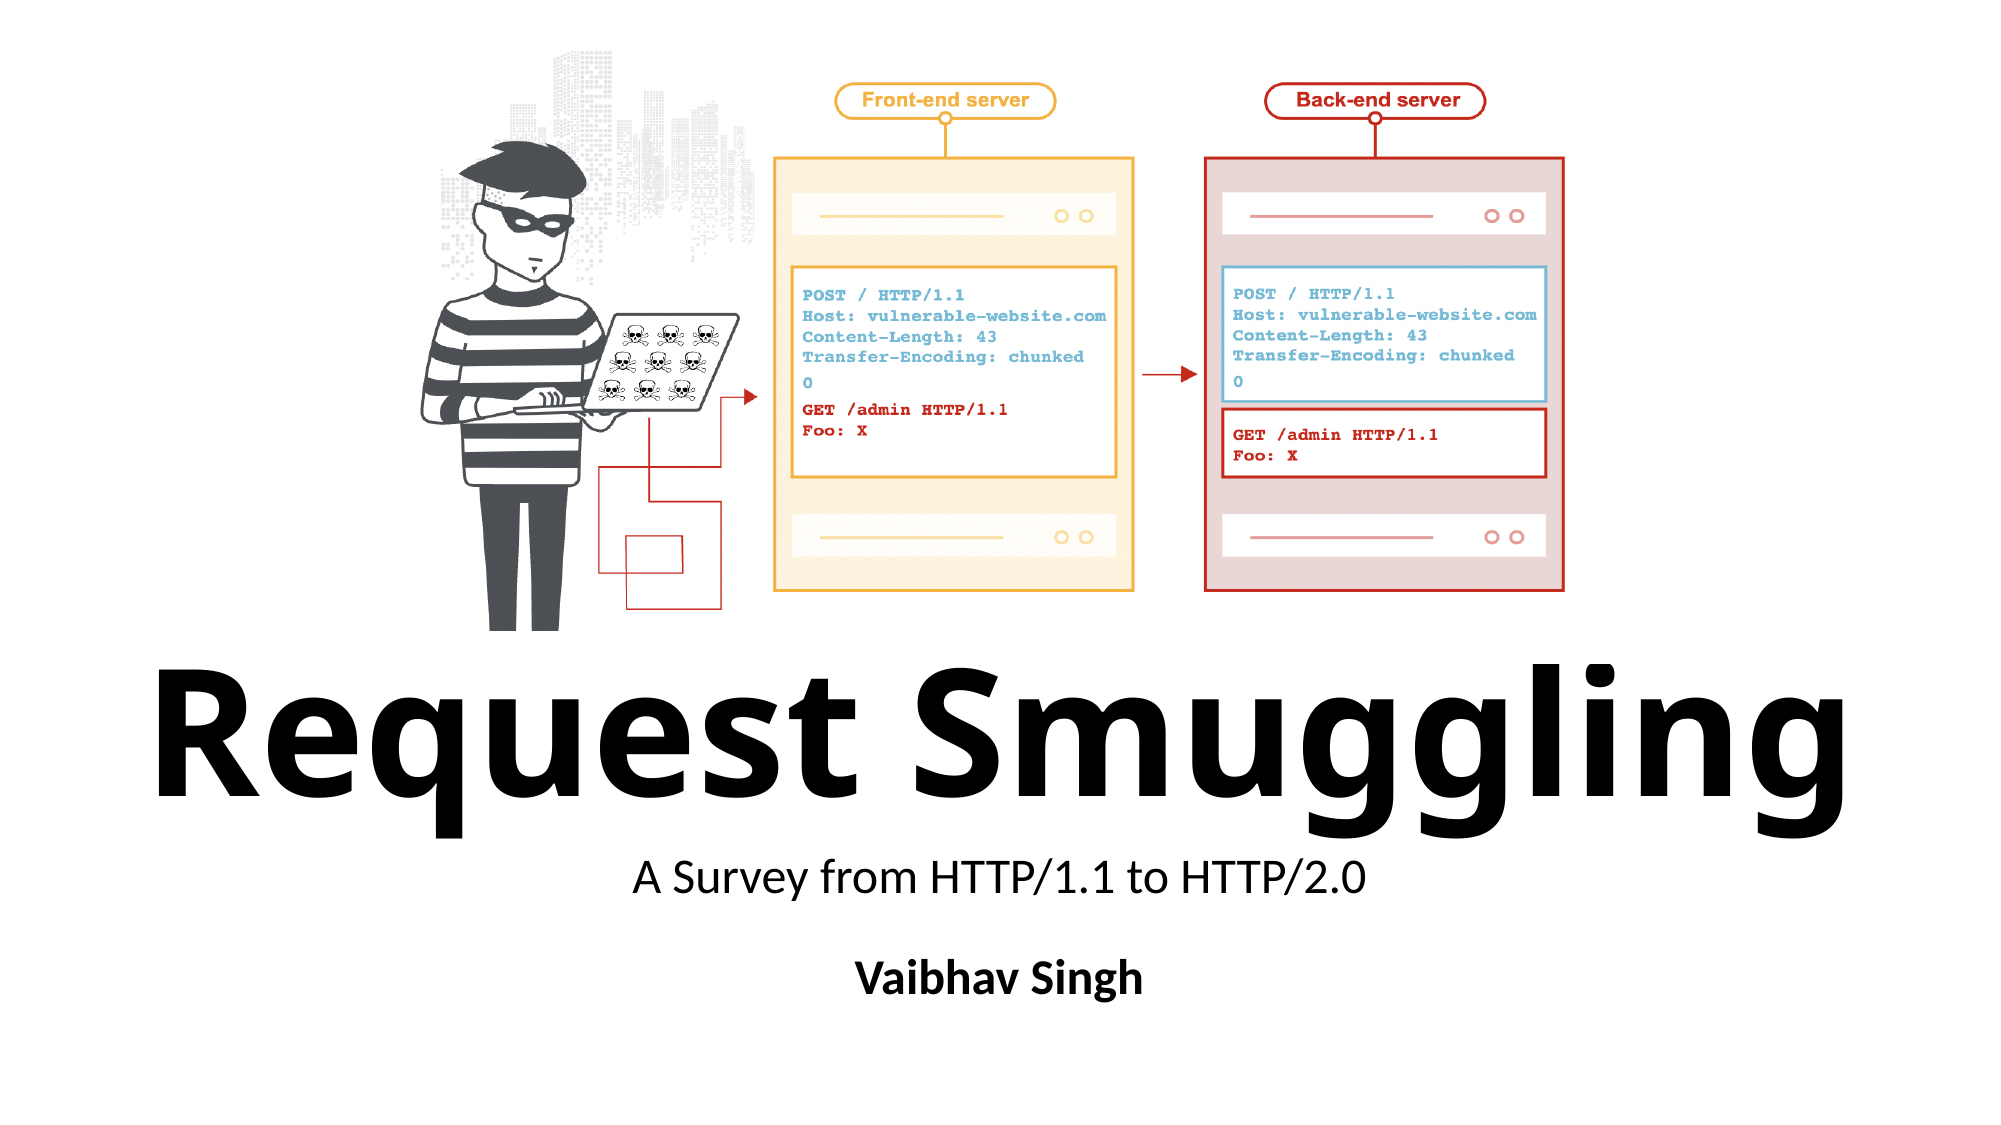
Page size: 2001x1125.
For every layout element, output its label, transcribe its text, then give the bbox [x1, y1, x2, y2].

subtitle A Survey from HTTP/1.1 to HTTP/2.0 [104, 842, 1895, 934]
title Request Smuggling [104, 565, 1895, 842]
text_box Vaibhav Singh [839, 936, 1160, 1012]
picture [412, 49, 1643, 664]
